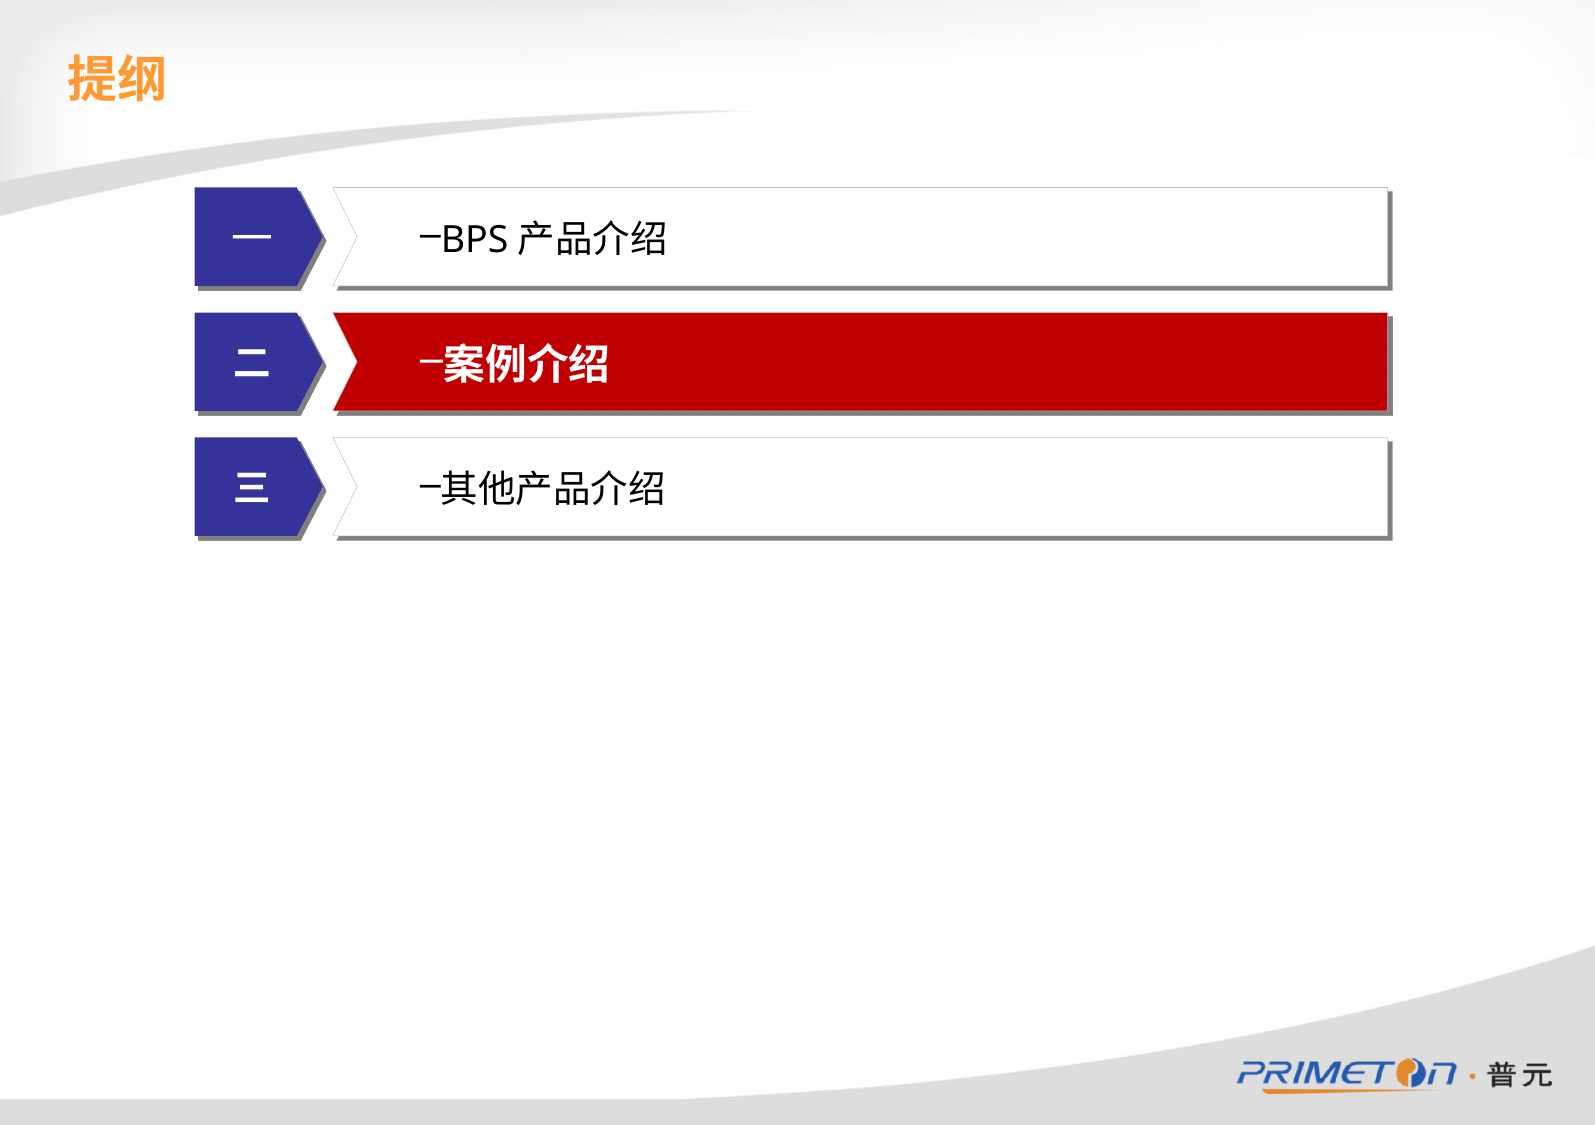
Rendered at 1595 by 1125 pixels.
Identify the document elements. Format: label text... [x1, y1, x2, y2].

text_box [194, 312, 1388, 412]
title 提纲 [52, 30, 1489, 124]
picture [0, 0, 1595, 1125]
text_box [194, 187, 1388, 287]
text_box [194, 437, 1388, 537]
